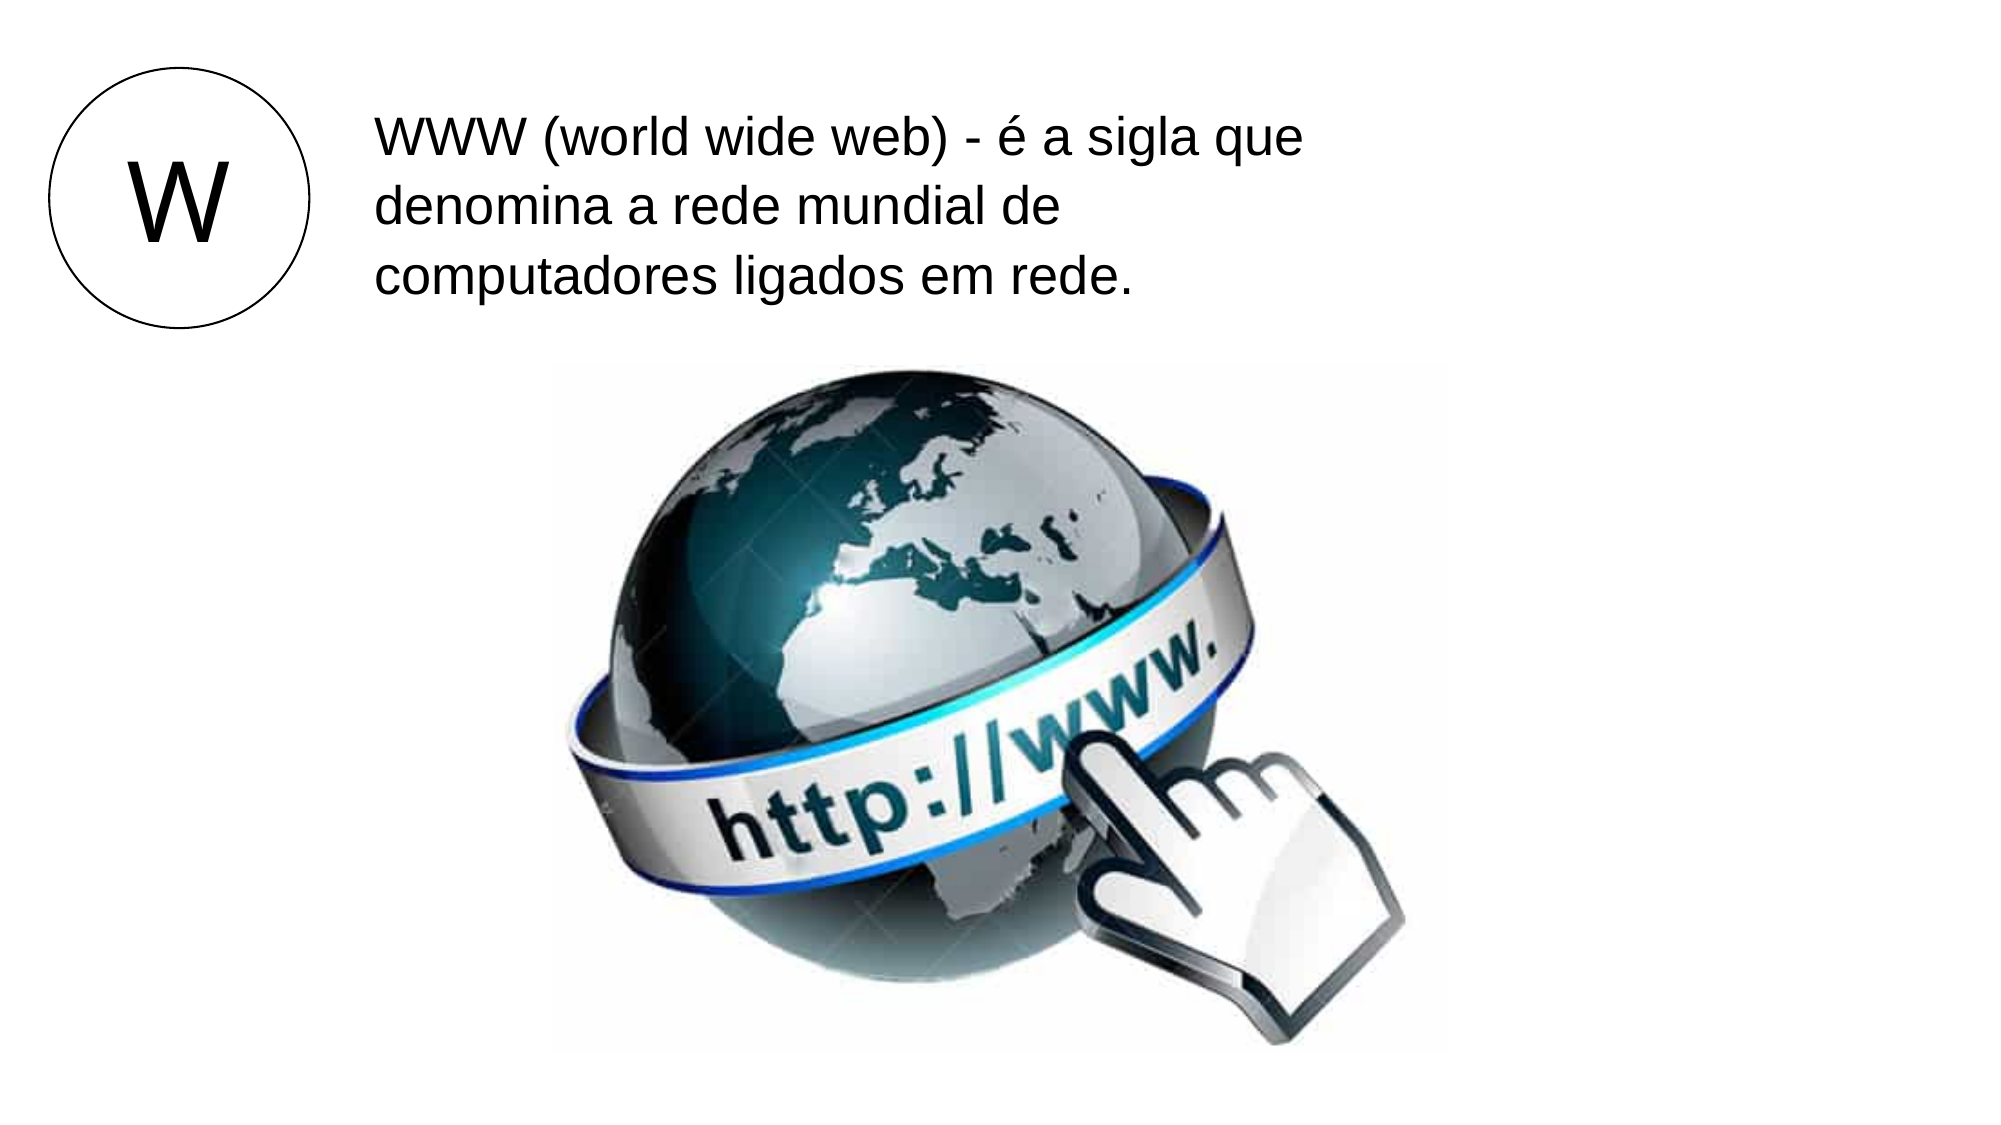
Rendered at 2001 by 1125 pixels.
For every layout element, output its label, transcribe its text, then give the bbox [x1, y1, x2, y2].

text_box WWW (world wide web) - é a sigla que denomina a rede mundial de computadores ligados em rede. [359, 89, 1360, 313]
picture [553, 364, 1447, 1053]
text_box W [48, 66, 311, 330]
